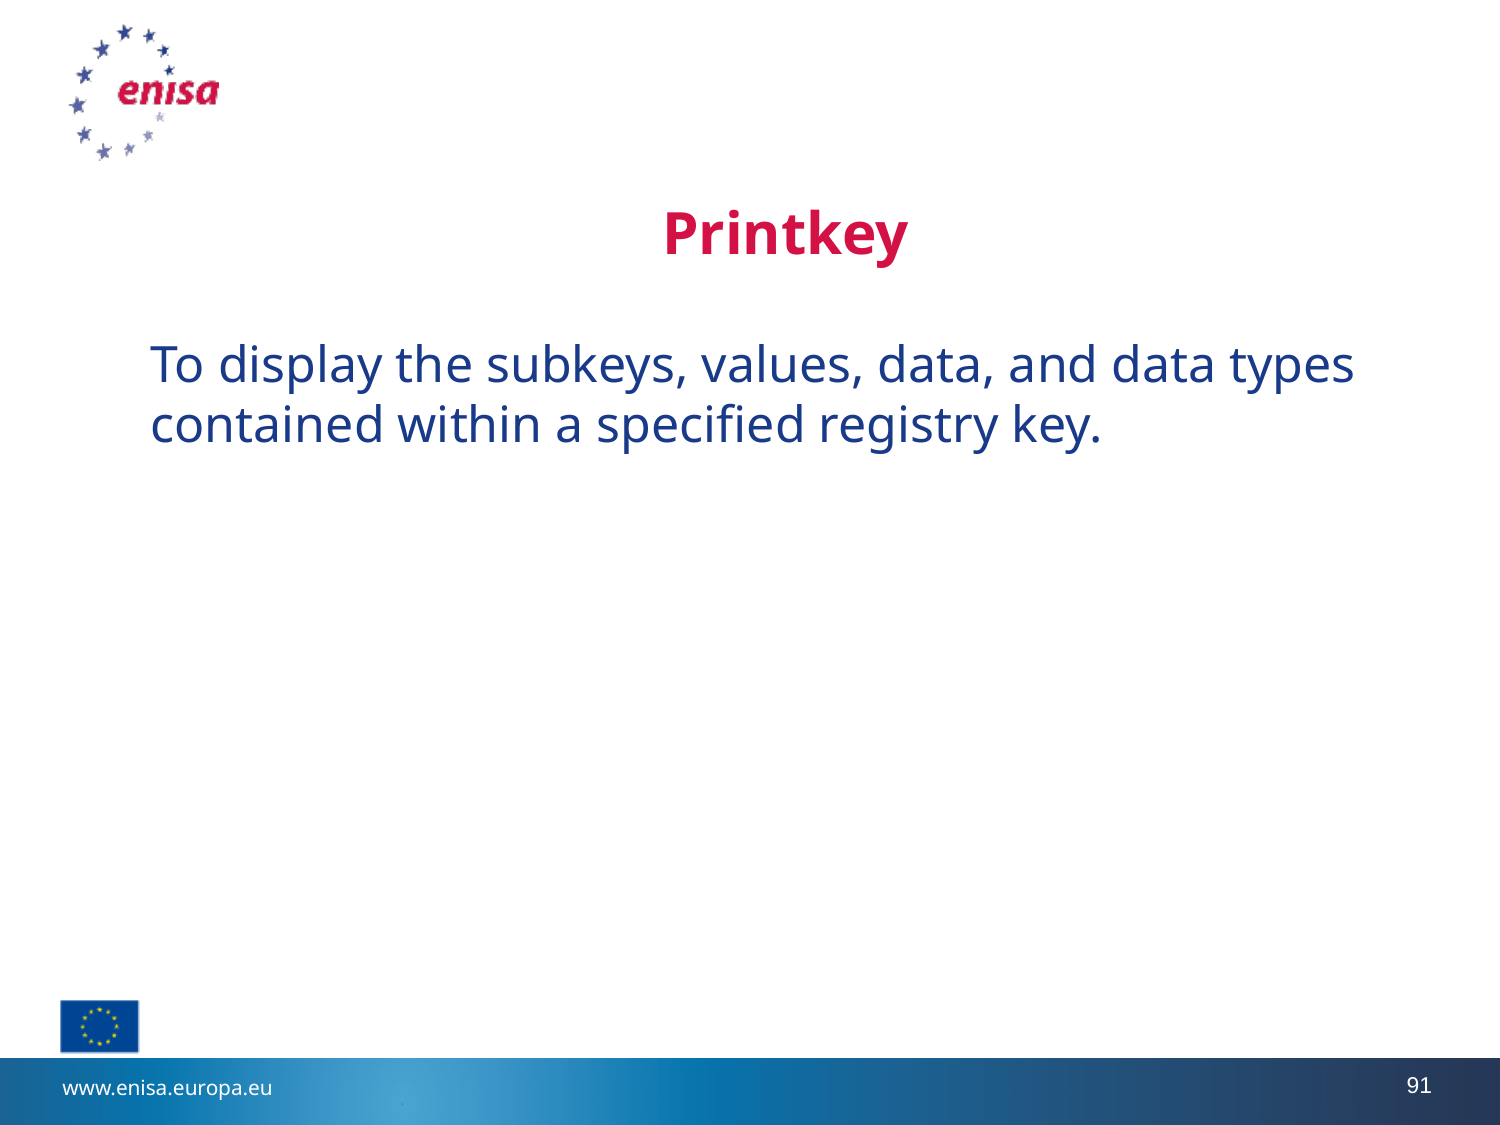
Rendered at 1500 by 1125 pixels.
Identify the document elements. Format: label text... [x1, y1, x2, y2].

picture [715, 1058, 721, 1125]
picture [134, 1058, 140, 1125]
picture [708, 1058, 713, 1125]
picture [180, 1058, 667, 1125]
picture [59, 999, 140, 1054]
title Printkey [135, 174, 1436, 288]
picture [724, 1058, 1500, 1125]
list To display the subkeys, values, data, and data types contained within a specified registry key. [135, 324, 1436, 975]
picture [68, 23, 219, 161]
picture [0, 1058, 132, 1125]
picture [142, 1058, 147, 1125]
